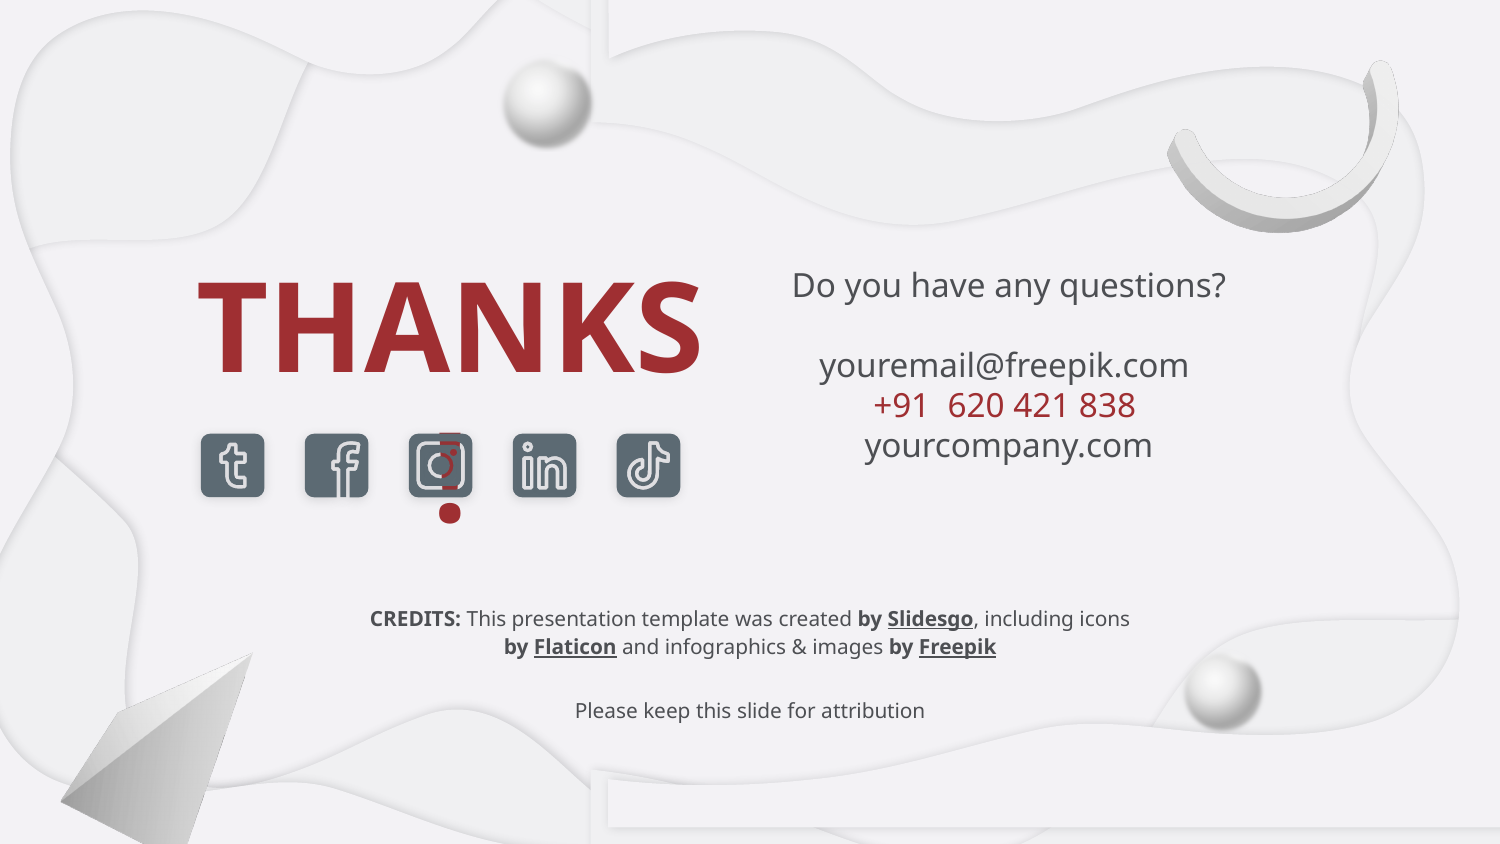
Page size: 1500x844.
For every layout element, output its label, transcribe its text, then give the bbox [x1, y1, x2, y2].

picture [497, 53, 598, 152]
picture [1179, 648, 1267, 734]
picture [1140, 0, 1464, 285]
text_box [408, 433, 473, 498]
title THANKS! [170, 232, 731, 397]
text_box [304, 433, 369, 498]
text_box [200, 433, 265, 498]
picture [32, 595, 270, 844]
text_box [512, 433, 577, 498]
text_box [616, 433, 681, 498]
subtitle Do you have any questions? youremail@freepik.com +91 620 421 838 yourcompany.com [755, 249, 1263, 498]
text_box Please keep this slide for attribution [524, 683, 976, 738]
